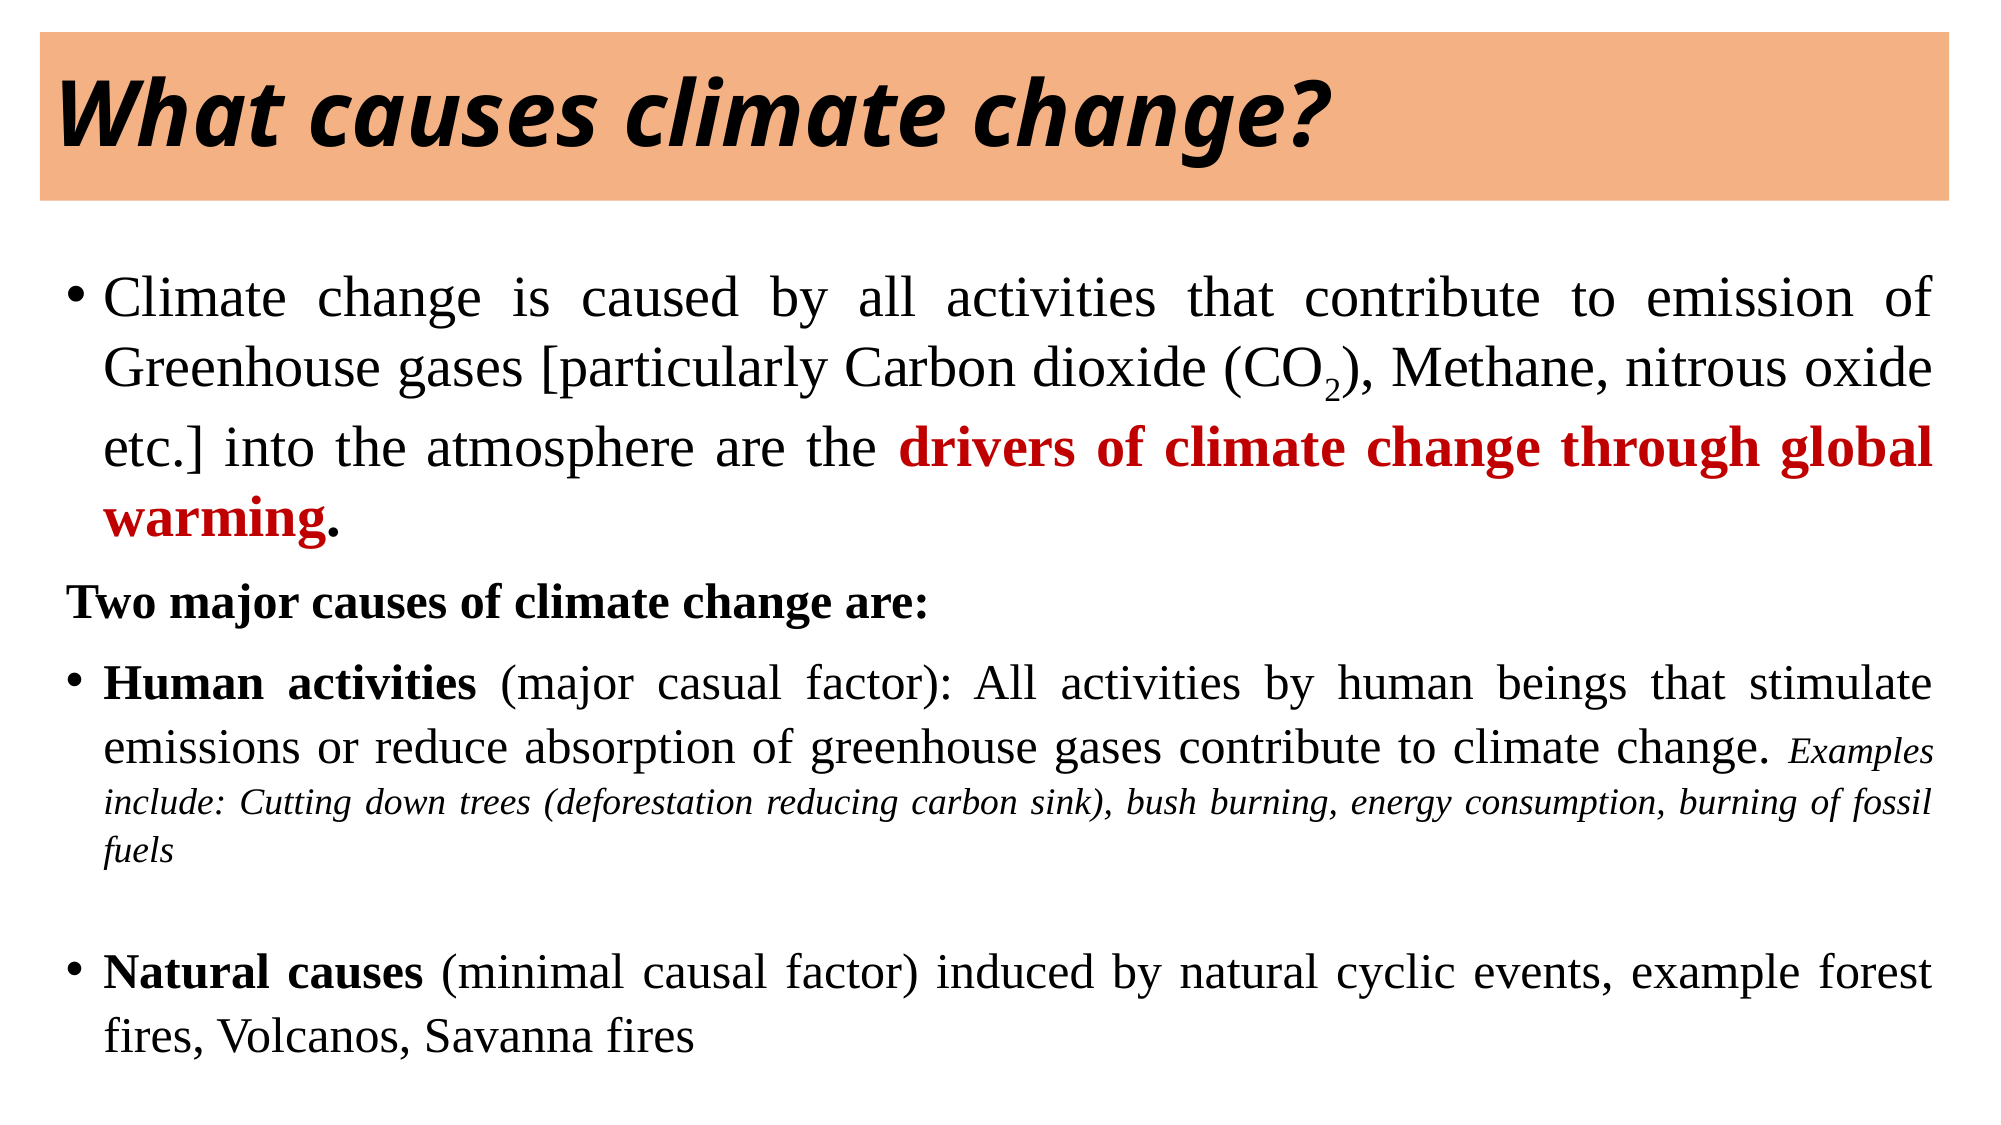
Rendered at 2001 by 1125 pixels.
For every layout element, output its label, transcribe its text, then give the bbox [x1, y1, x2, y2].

title What causes climate change? [39, 32, 1950, 201]
list Climate change is caused by all activities that contribute to emission of Greenhouse gases [particularly Carbon dioxide (CO2), Methane, nitrous oxide etc.] into the atmosphere are the drivers of climate change through global warming. Two major causes of climate change are: Human activities (major casual factor): All activities by human beings that stimulate emissions or reduce absorption of greenhouse gases contribute to climate change. Examples include: Cutting down trees (deforestation reducing carbon sink), bush burning, energy consumption, burning of fossil fuels Natural causes (minimal causal factor) induced by natural cyclic events, example forest fires, Volcanos, Savanna fires [50, 250, 1950, 1100]
